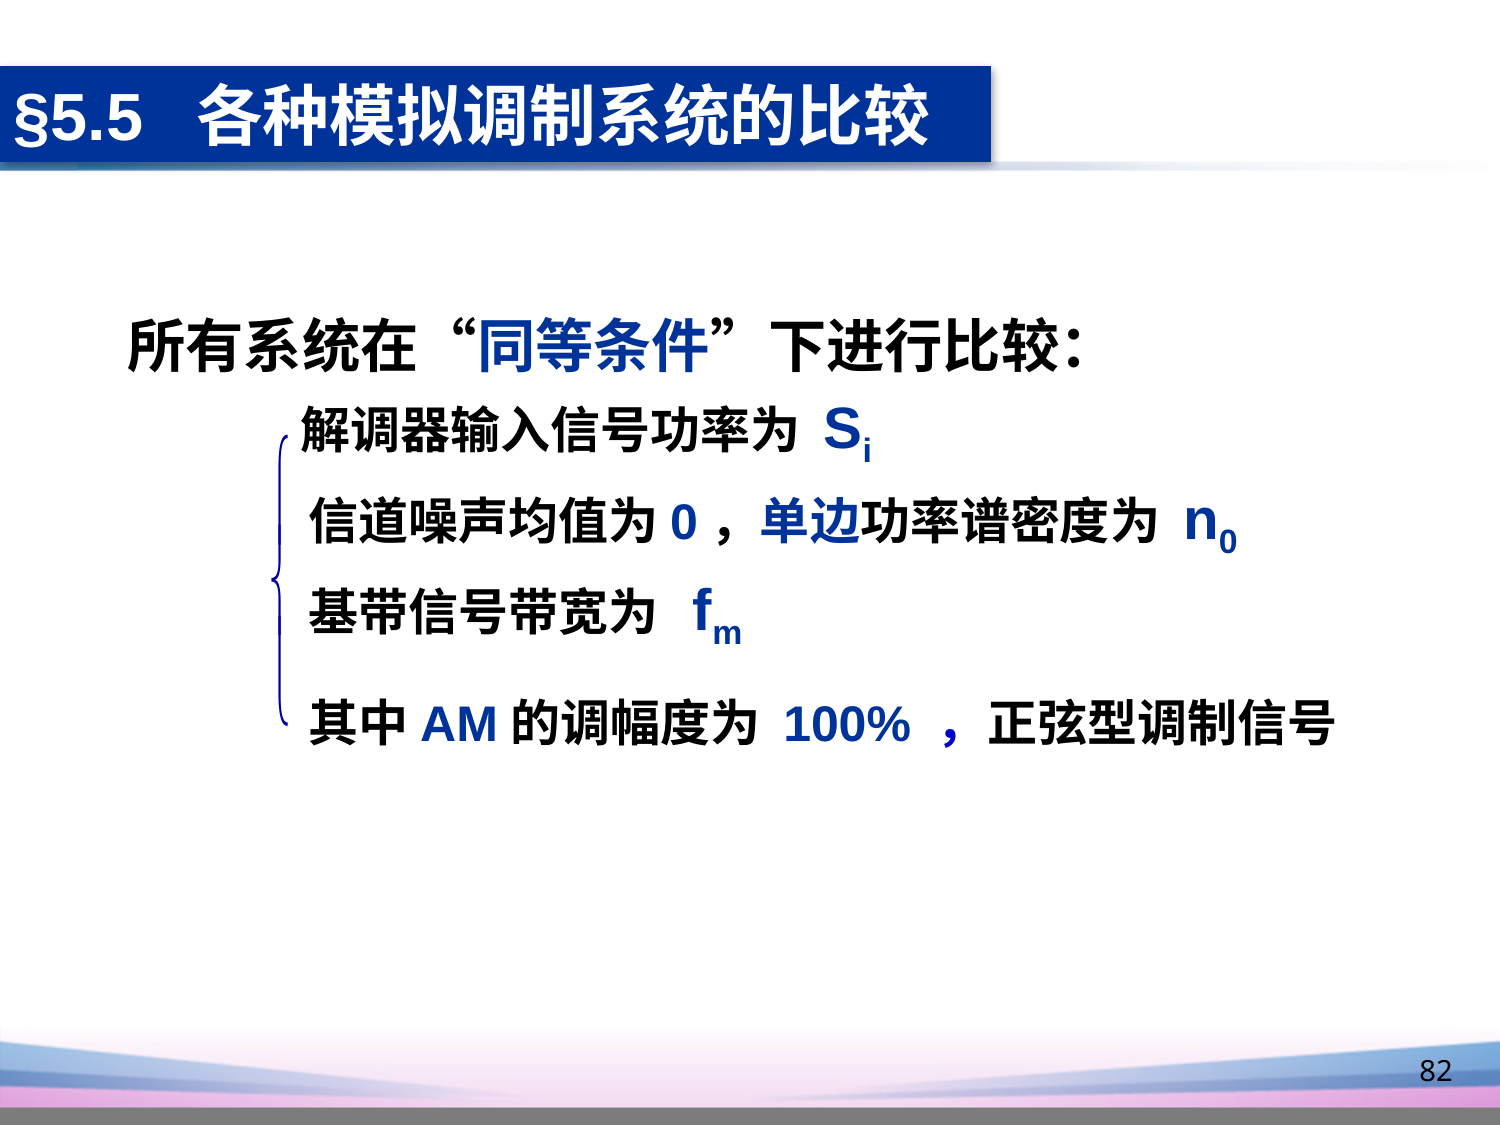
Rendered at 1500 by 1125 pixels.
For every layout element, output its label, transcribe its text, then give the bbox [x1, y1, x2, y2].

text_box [261, 416, 320, 745]
picture [0, 0, 1500, 1125]
text_box §5.5 各种模拟调制系统的比较 [0, 66, 991, 162]
slide_number 82 [1154, 1023, 1468, 1100]
list 所有系统在“同等条件”下进行比较： 解调器输入信号功率为 Si 信道噪声均值为0，单边功率谱密度为 n0 基带信号带宽为 fm 其中AM的调幅度为 100% ，正弦型调制信号 [112, 266, 1442, 1044]
